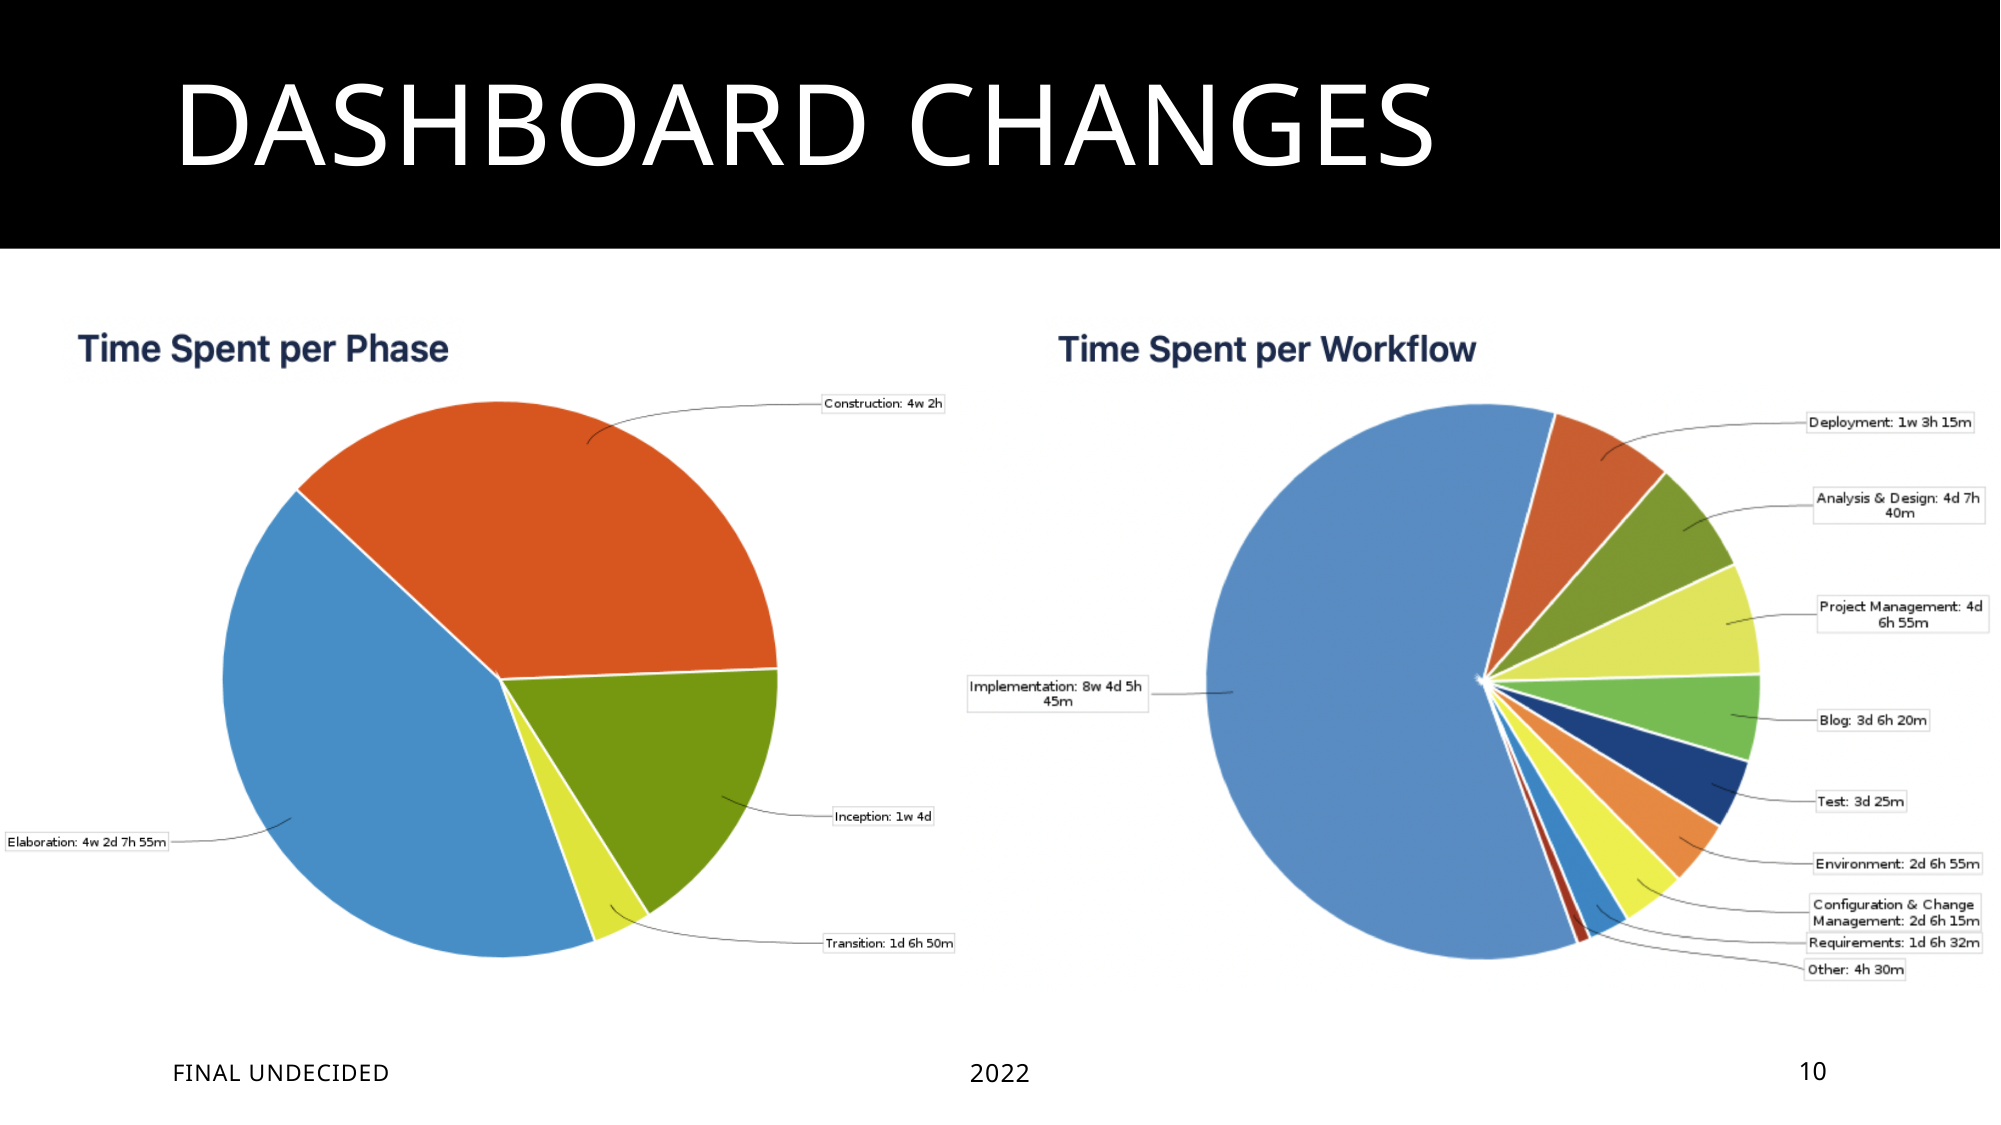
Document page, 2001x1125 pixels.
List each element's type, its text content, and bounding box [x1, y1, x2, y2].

picture [0, 316, 2000, 992]
slide_number 2022 [734, 1042, 1266, 1103]
footer FINAL UNDECIDED [157, 1042, 689, 1103]
title Dashboard Changes [157, 52, 1934, 207]
slide_number 10 [1688, 1042, 1842, 1103]
